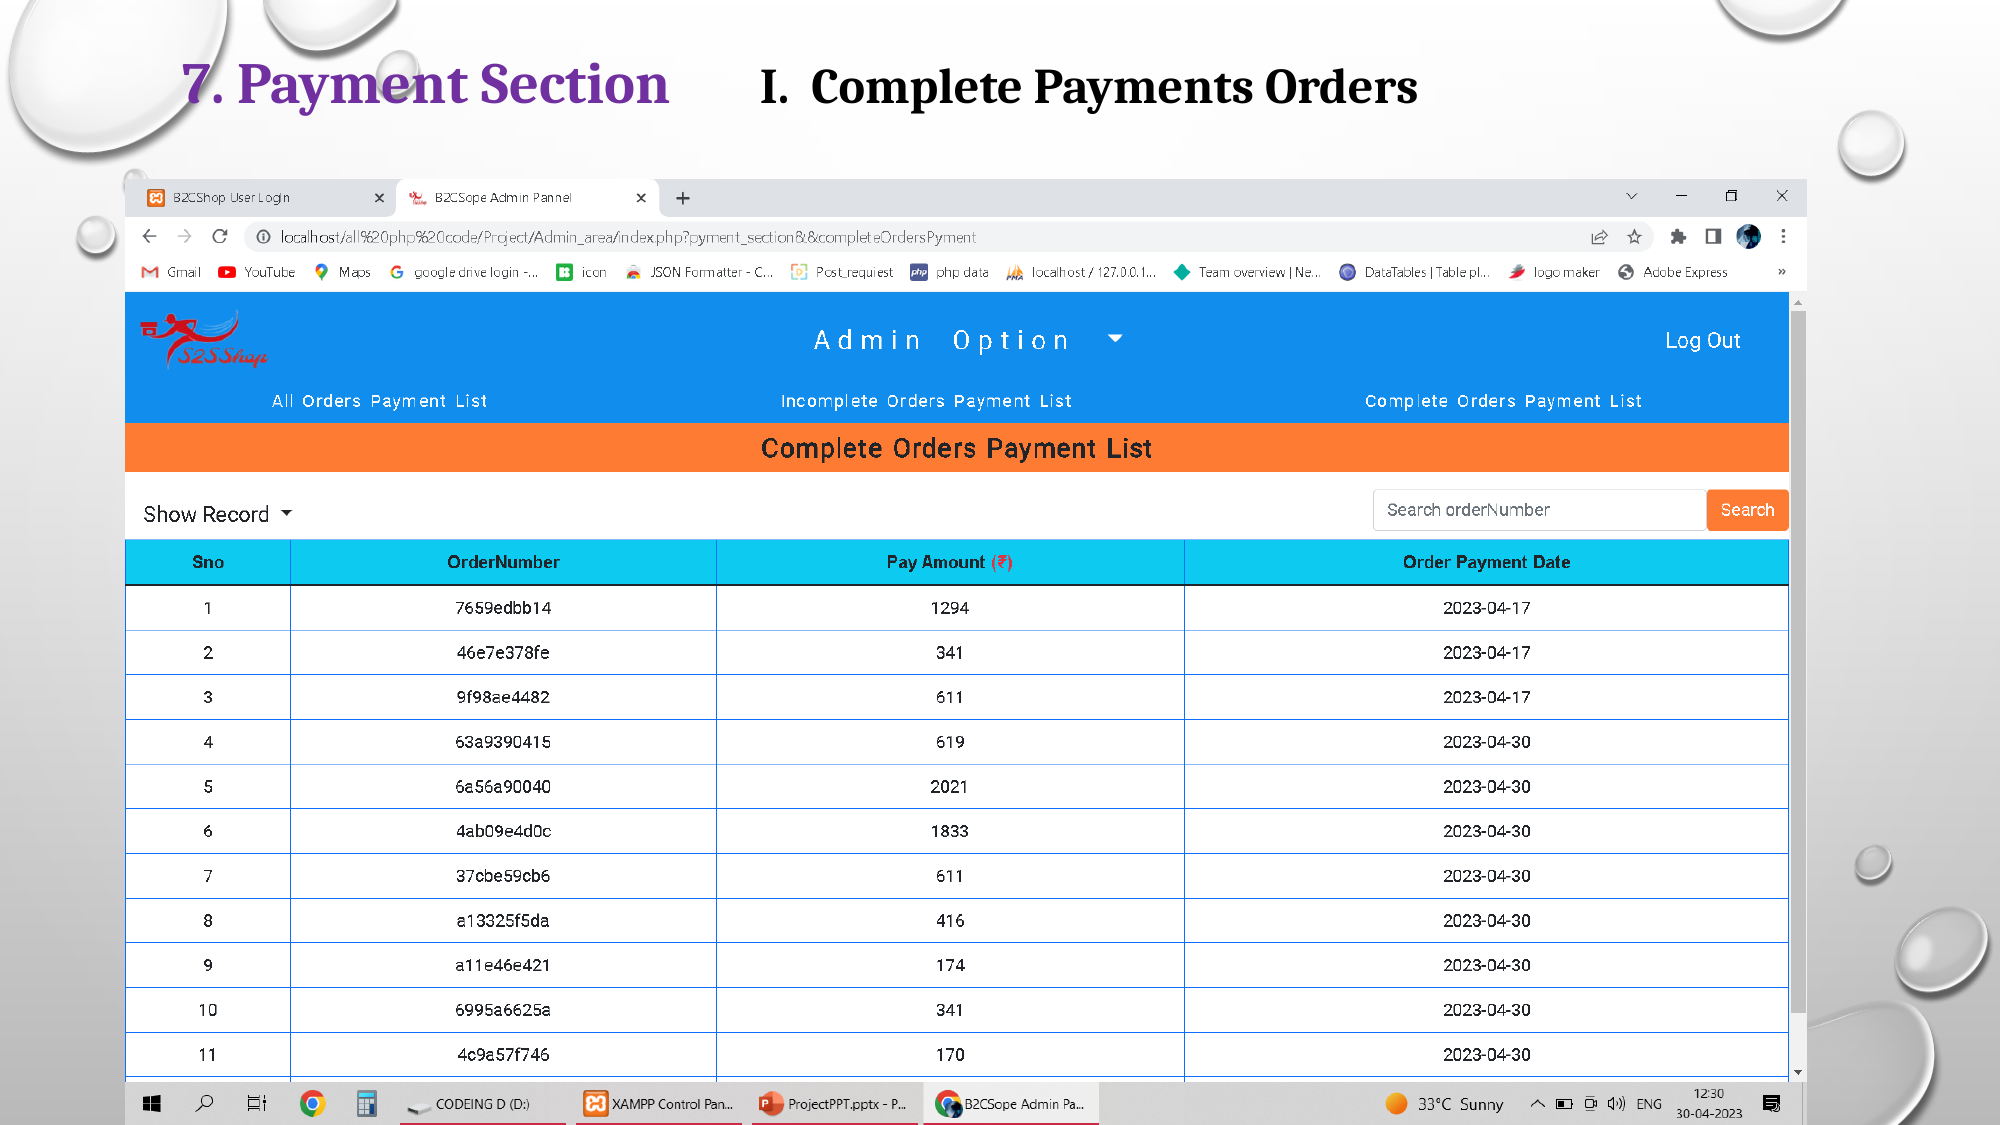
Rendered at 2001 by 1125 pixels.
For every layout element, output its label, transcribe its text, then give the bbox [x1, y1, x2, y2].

text_box 7. Payment Section I. Complete Payments Orders [168, 37, 1849, 123]
picture [0, 0, 2000, 1125]
